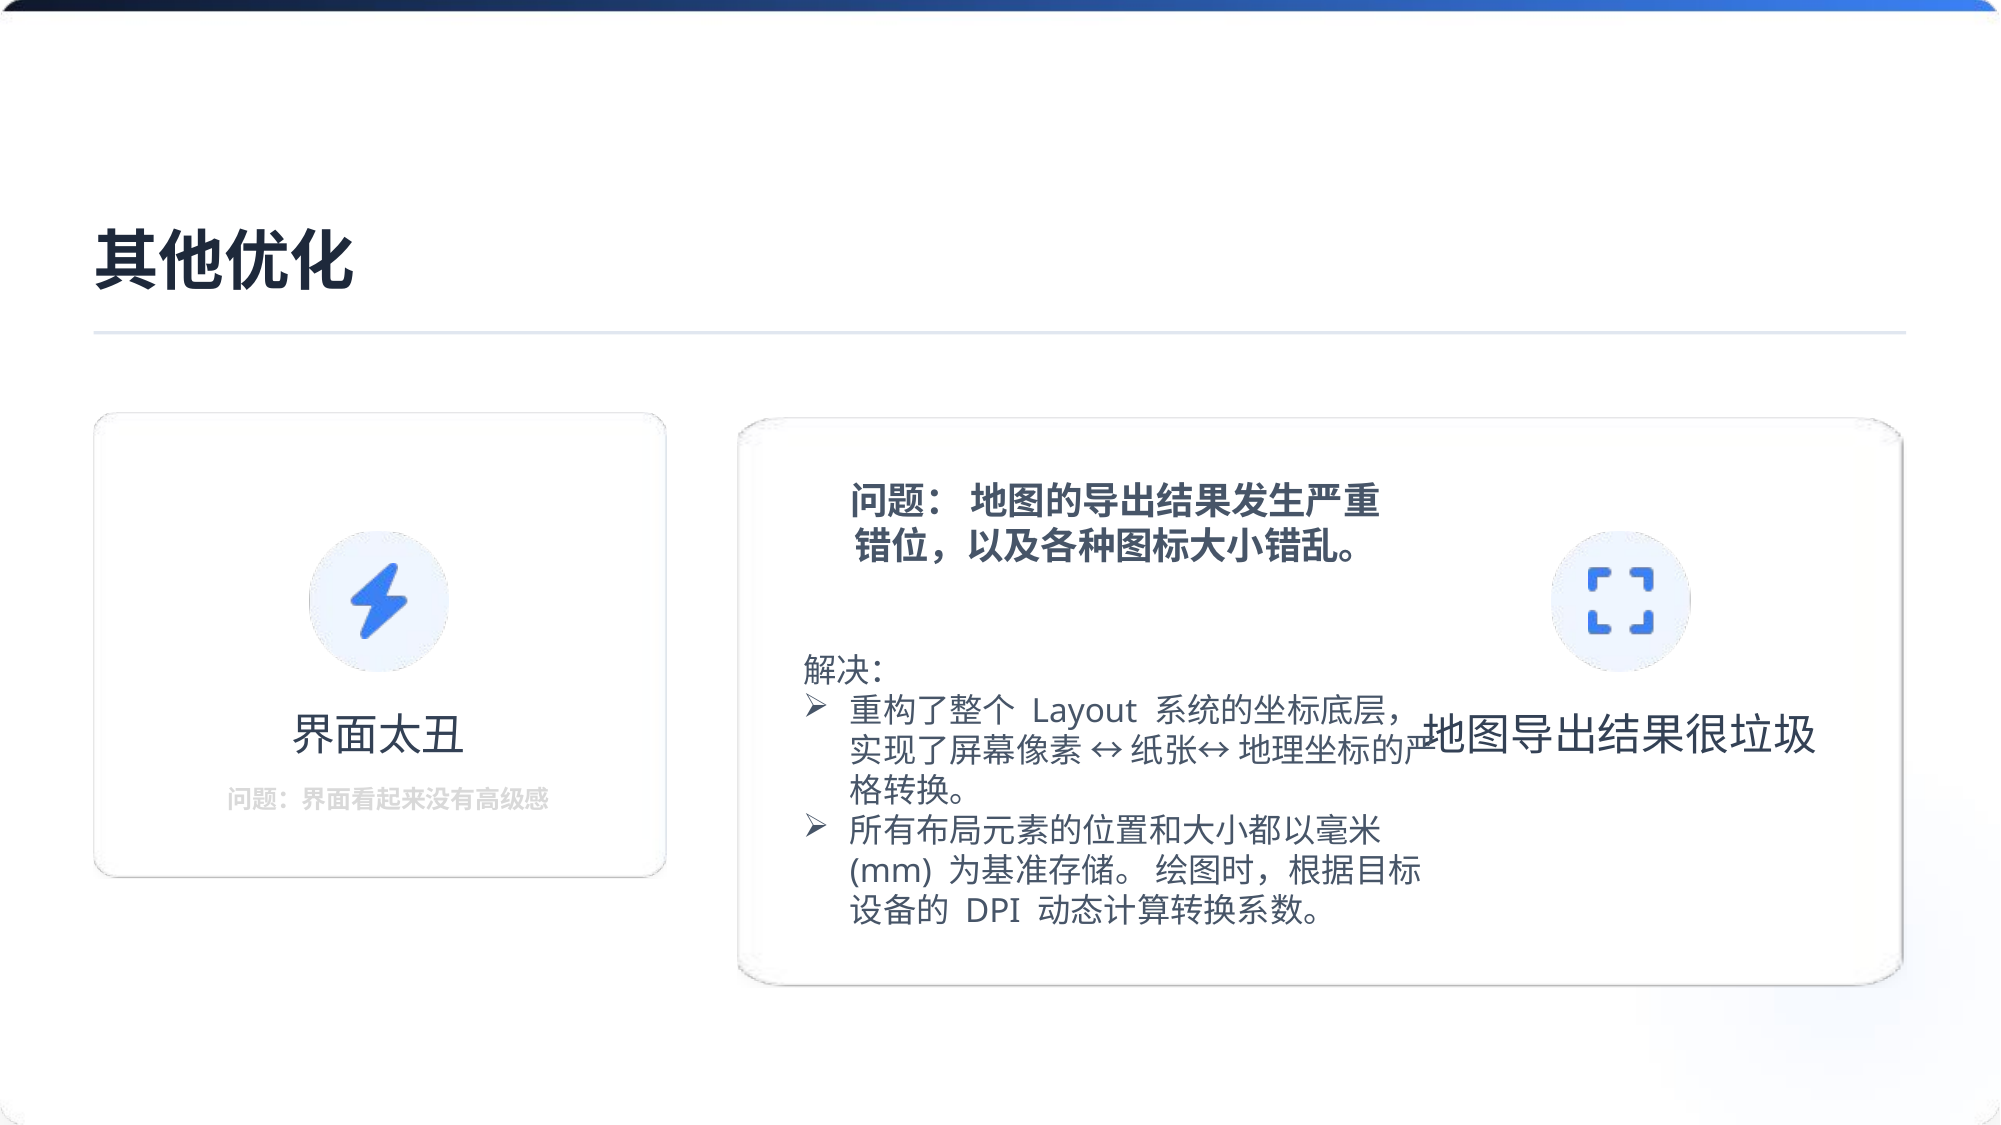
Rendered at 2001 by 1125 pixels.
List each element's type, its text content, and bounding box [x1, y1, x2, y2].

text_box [307, 530, 449, 673]
text_box [93, 331, 1907, 335]
title 其他优化 [91, 216, 687, 407]
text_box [1551, 530, 1693, 673]
picture [0, 0, 2000, 1125]
